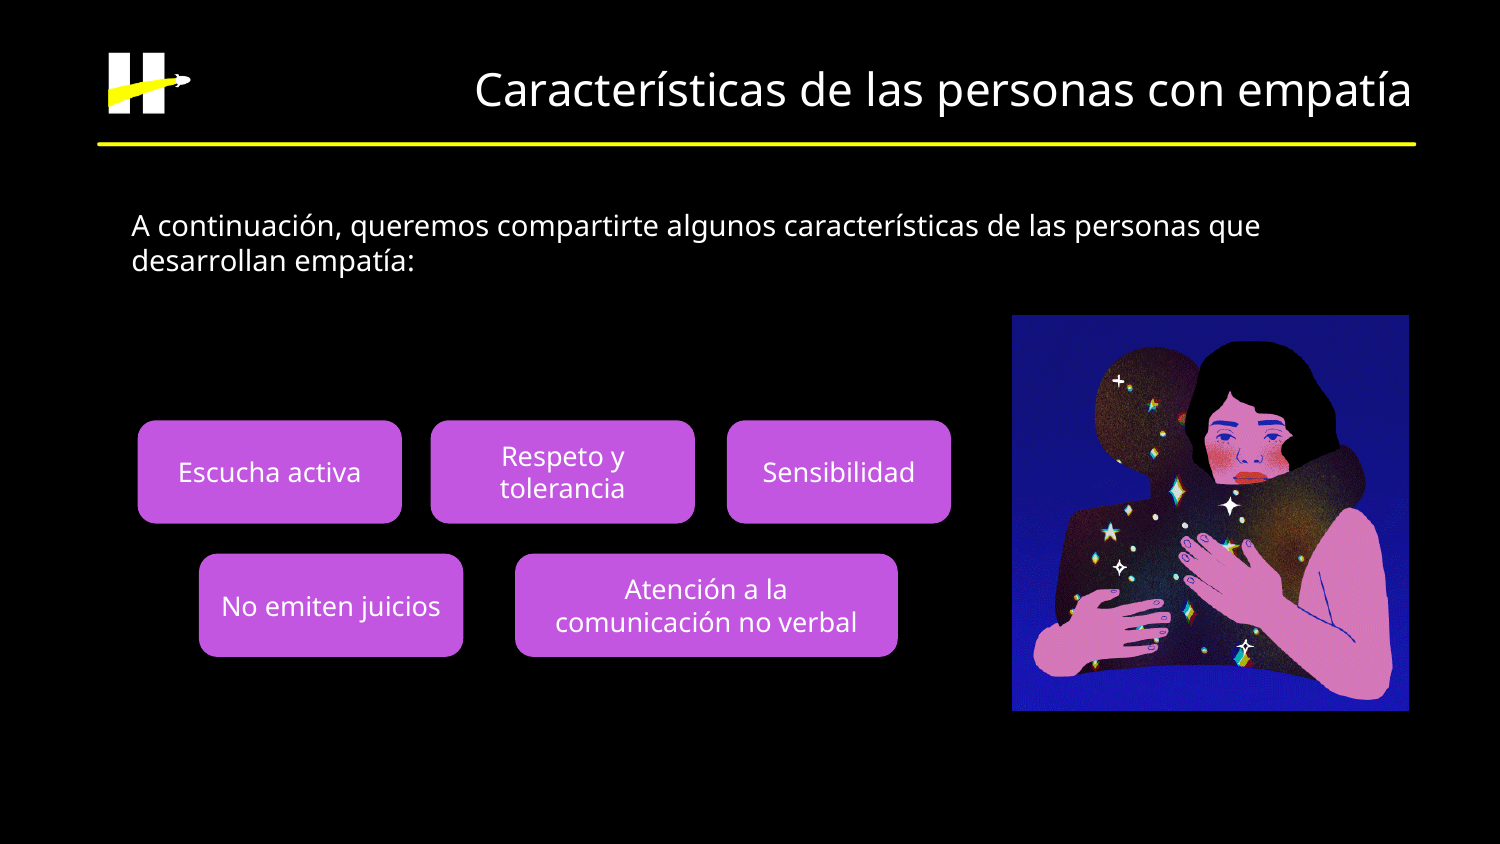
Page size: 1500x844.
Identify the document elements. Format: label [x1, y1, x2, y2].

text_box [138, 421, 950, 656]
picture [0, 0, 1500, 844]
